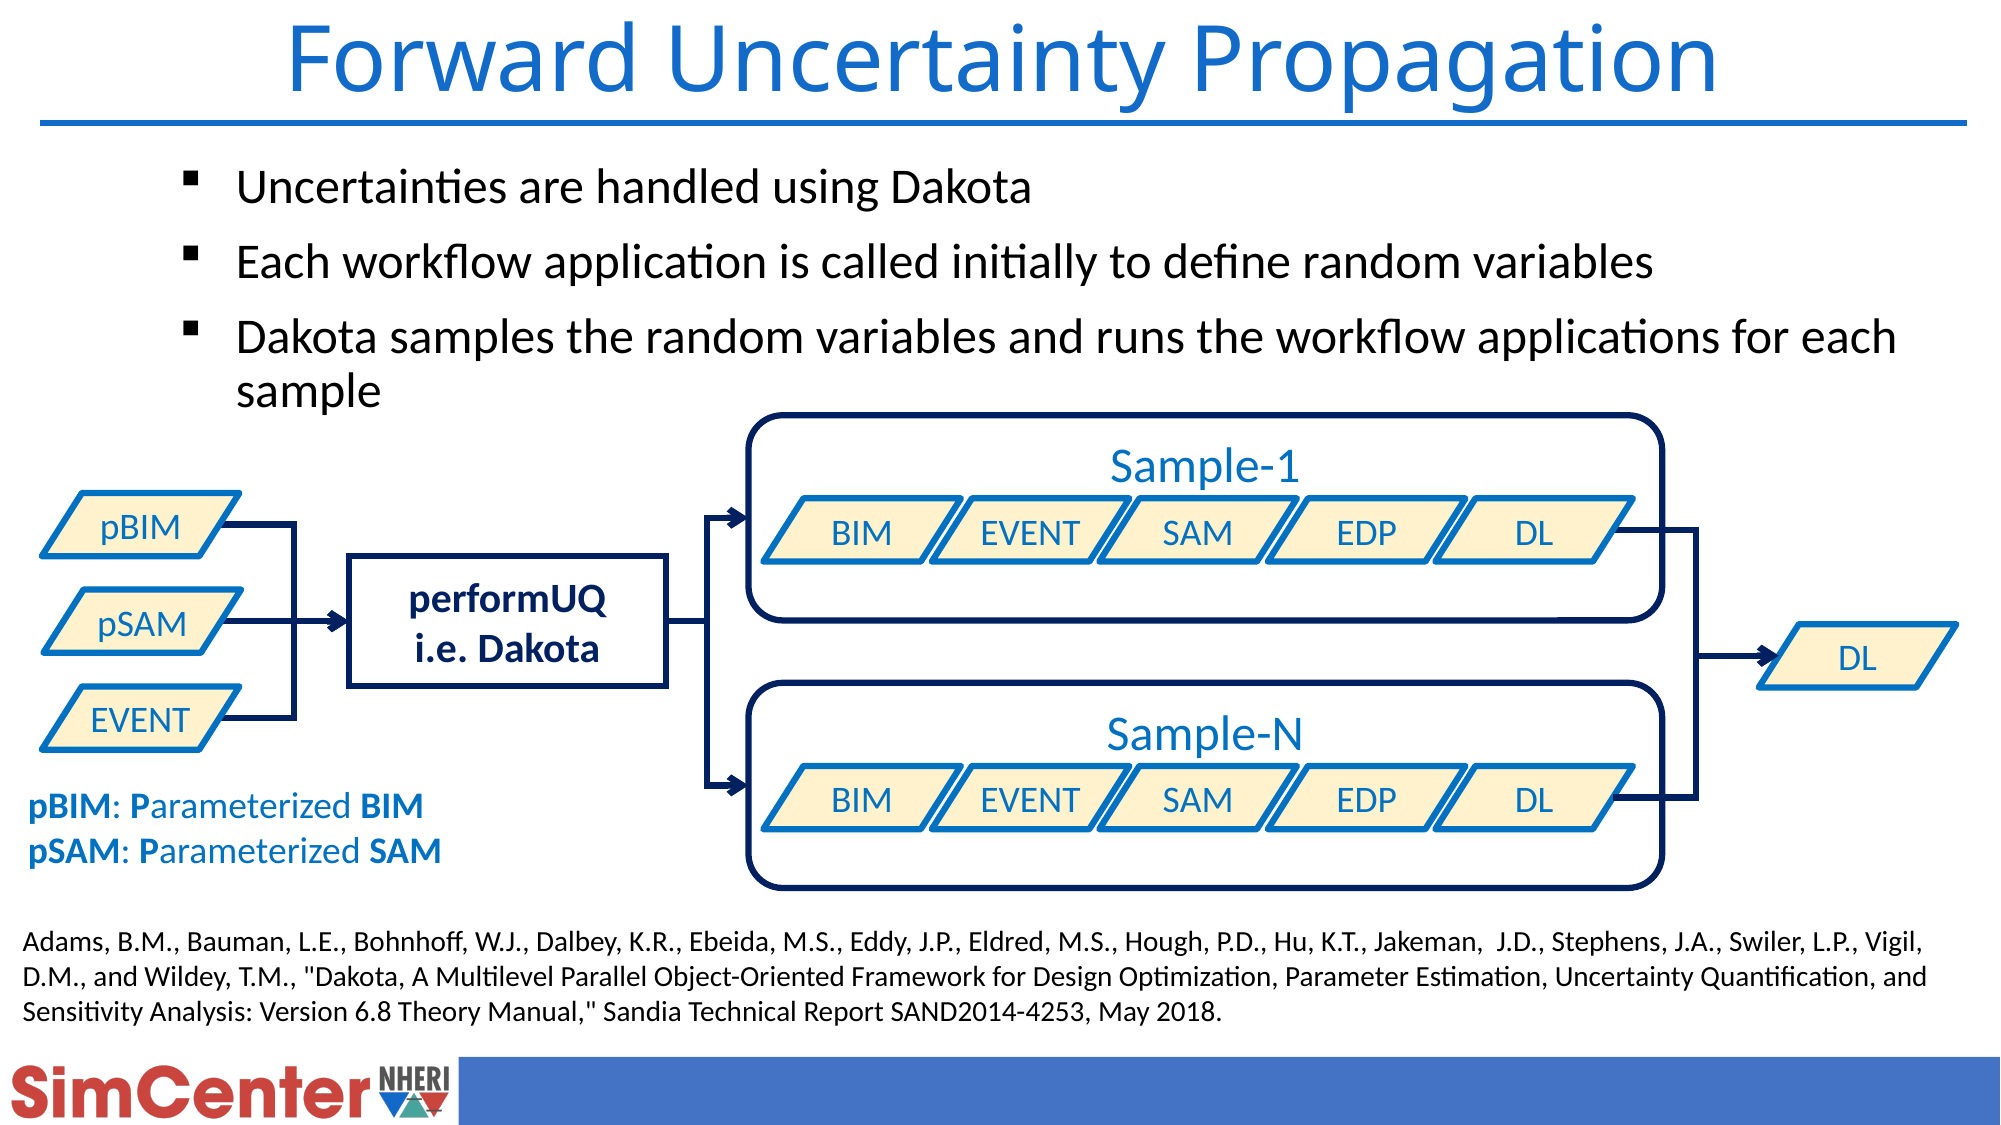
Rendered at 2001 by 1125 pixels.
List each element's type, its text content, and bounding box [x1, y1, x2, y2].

text_box Uncertainties are handled using Dakota Each workflow application is called initially to define random variables Dakota samples the random variables and runs the workflow applications for each sample [164, 153, 1920, 480]
text_box Sample-1 [747, 480, 1664, 622]
text_box pBIM: Parameterized BIM pSAM: Parameterized SAM [13, 773, 458, 878]
text_box Adams, B.M., Bauman, L.E., Bohnhoff, W.J., Dalbey, K.R., Ebeida, M.S., Eddy, J.P., Eldred, M.S., Hough, P.D., Hu, K.T., Jakeman, J.D., Stephens, J.A., Swiler, L.P., Vigil, D.M., and Wildey, T.M., "Dakota, A Multilevel Parallel Object-Oriented Framework for Design Optimization, Parameter Estimation, Uncertainty Quantification, and Sensitivity Analysis: Version 6.8 Theory Manual," Sandia Technical Report SAND2014-4253, May 2018. [7, 915, 2000, 1035]
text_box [665, 517, 749, 621]
text_box pBIM [40, 491, 241, 558]
text_box SAM [1098, 497, 1298, 563]
text_box EDP [1266, 497, 1467, 563]
text_box BIM [762, 764, 962, 831]
text_box EVENT [930, 764, 1131, 831]
text_box pSAM [42, 588, 219, 654]
text_box Sample-N [747, 681, 1664, 890]
picture [0, 1056, 459, 1125]
text_box DL [1779, 623, 1958, 689]
text_box DL [1434, 497, 1634, 563]
text_box BIM [762, 497, 962, 563]
text_box EVENT [40, 685, 221, 751]
text_box EVENT [930, 497, 1131, 563]
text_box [219, 621, 349, 718]
text_box EDP [1266, 764, 1467, 831]
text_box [665, 621, 749, 786]
text_box performUQ i.e. Dakota [349, 555, 665, 687]
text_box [219, 524, 349, 621]
text_box DL [1434, 764, 1613, 831]
title Forward Uncertainty Propagation [40, 0, 1967, 124]
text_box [1612, 655, 1779, 798]
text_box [1612, 529, 1779, 655]
text_box SAM [1098, 764, 1298, 831]
